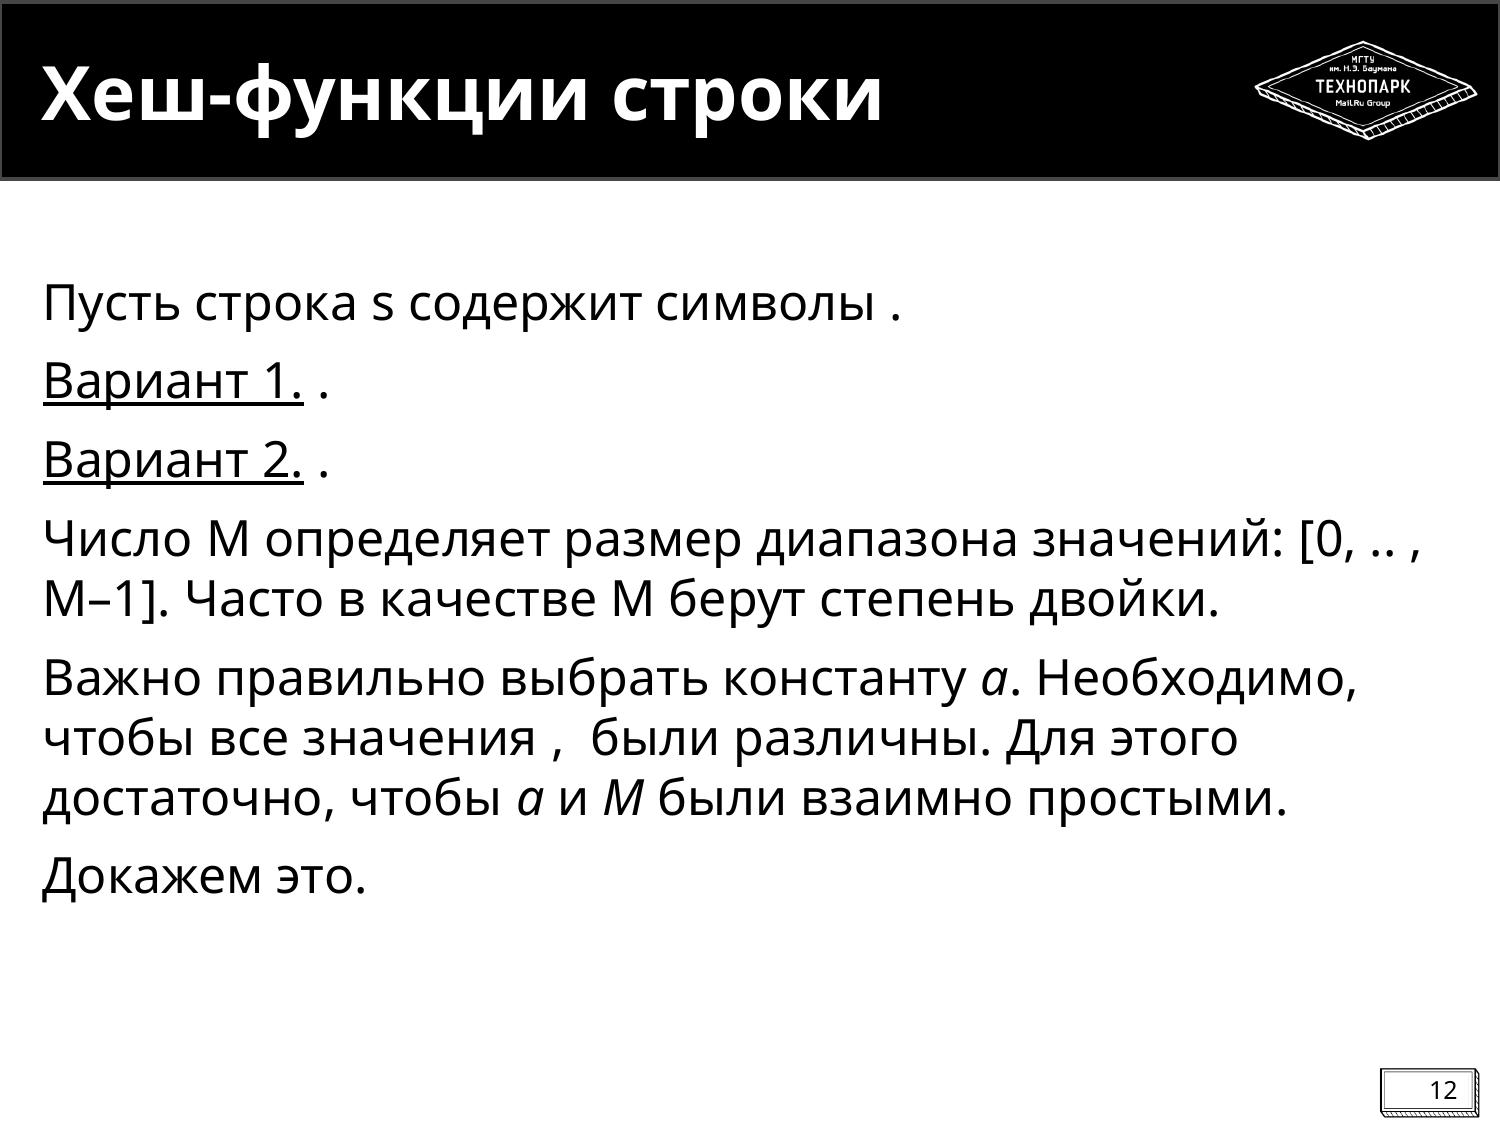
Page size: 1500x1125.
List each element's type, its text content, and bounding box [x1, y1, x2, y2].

picture [1366, 1060, 1495, 1125]
picture [1250, 19, 1492, 162]
title Хеш-функции строки [26, 15, 1250, 166]
slide_number 12 [1130, 1069, 1473, 1114]
